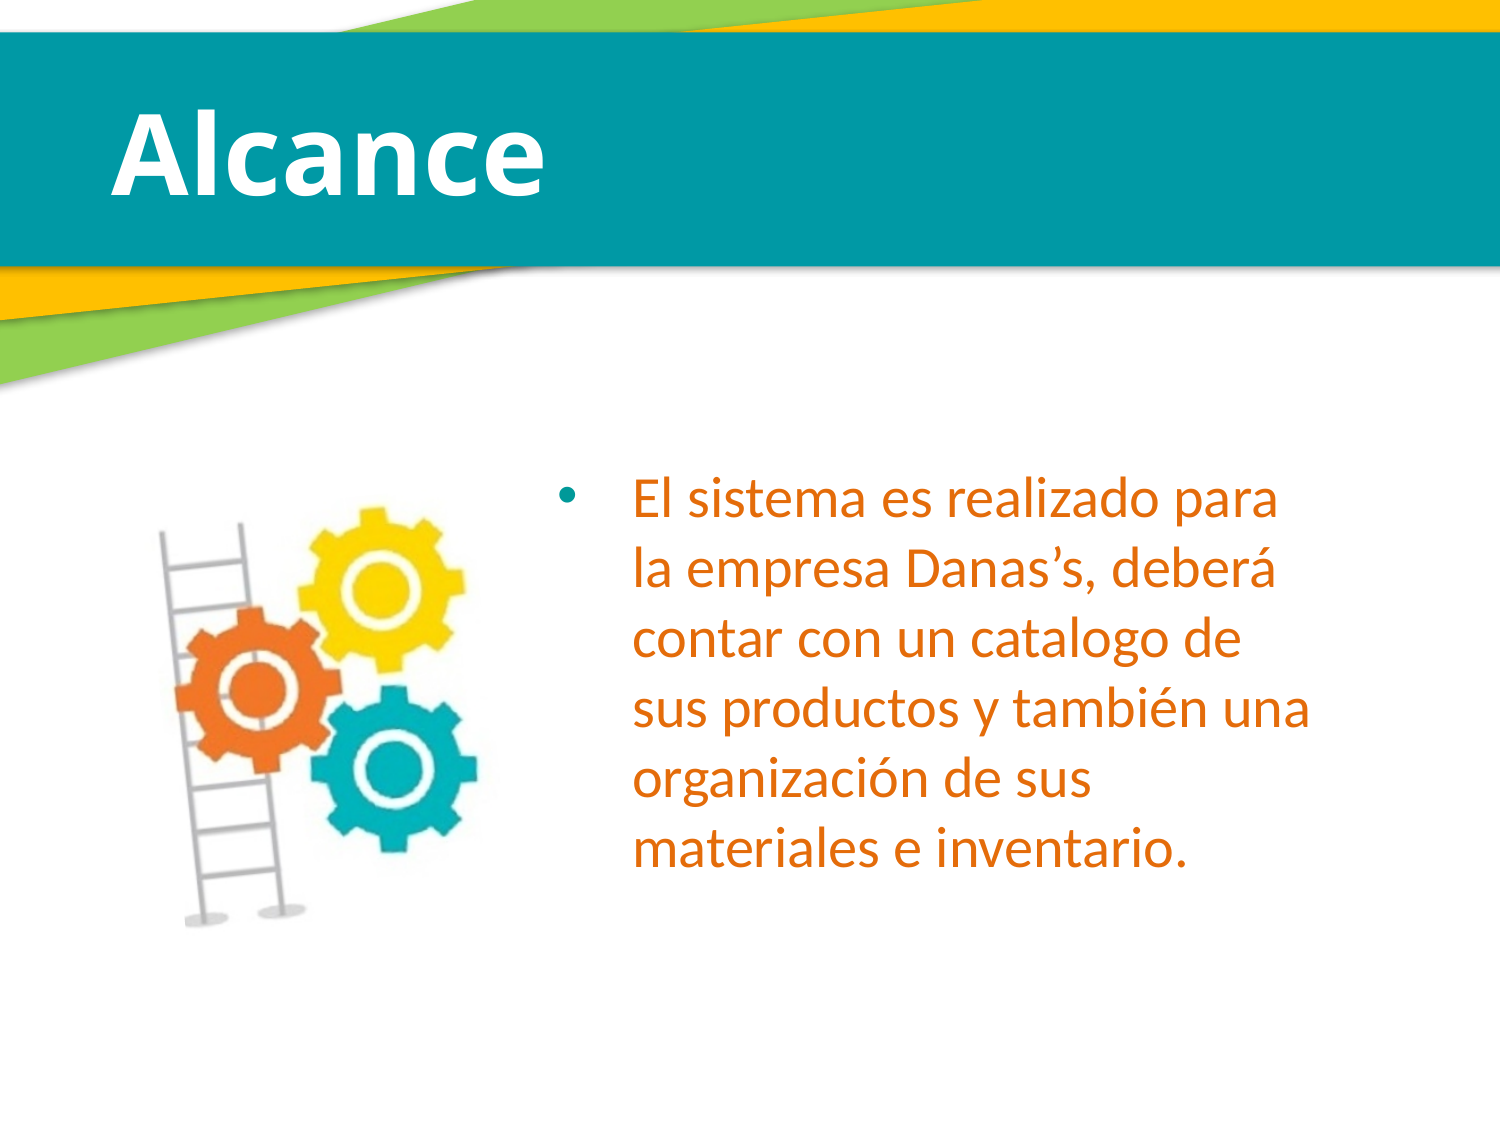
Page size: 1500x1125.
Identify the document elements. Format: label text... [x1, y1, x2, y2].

text_box El sistema es realizado para la empresa Danas’s, deberá contar con un catalogo de sus productos y también una organización de sus materiales e inventario. [542, 469, 1327, 940]
picture [141, 484, 514, 940]
text_box Alcance [96, 99, 690, 201]
